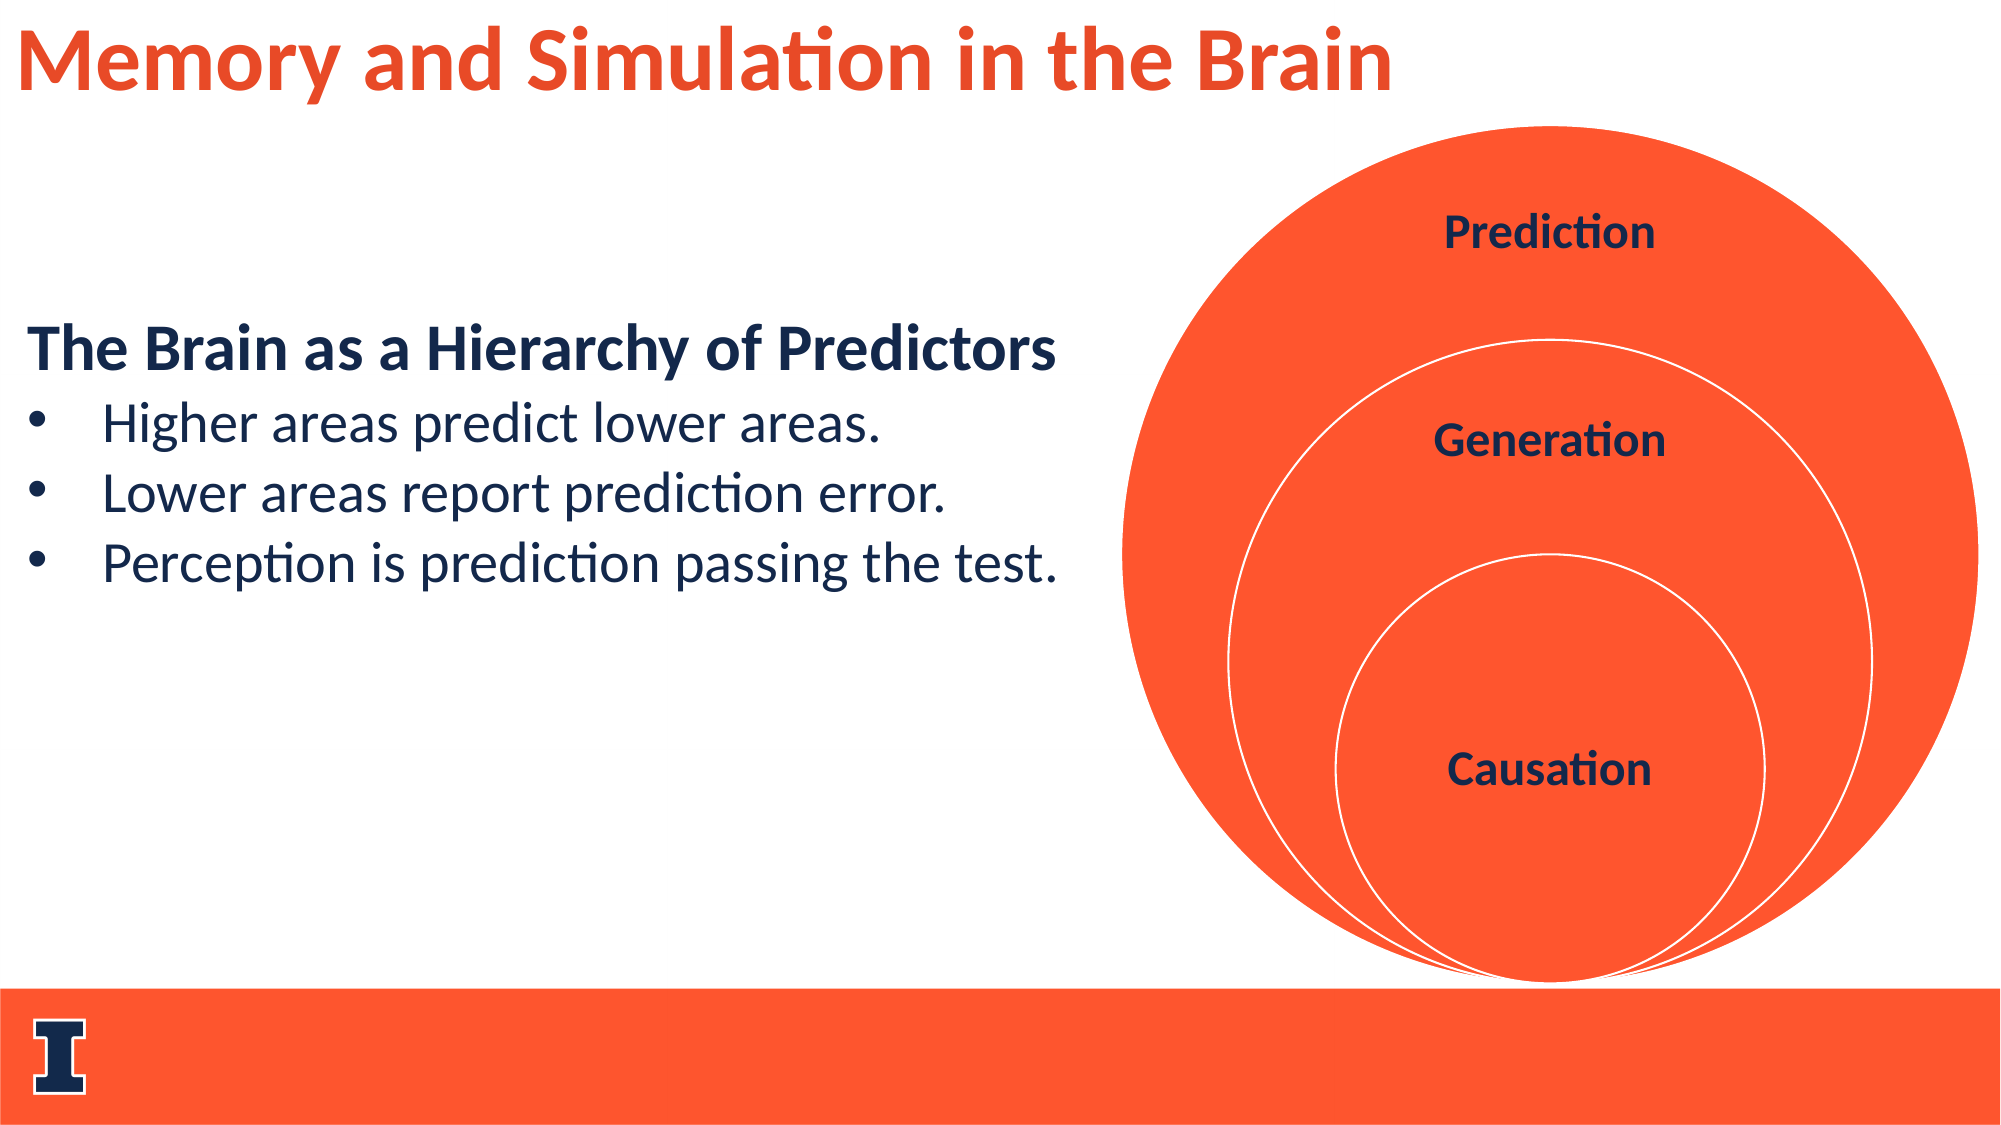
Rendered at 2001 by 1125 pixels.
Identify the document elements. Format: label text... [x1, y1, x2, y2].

text_box The Brain as a Hierarchy of Predictors Higher areas predict lower areas. Lower areas report prediction error. Perception is prediction passing the test. [12, 296, 1079, 666]
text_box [1079, 125, 2000, 984]
text_box Memory and Simulation in the Brain [0, 0, 1884, 121]
picture [0, 0, 2001, 1125]
